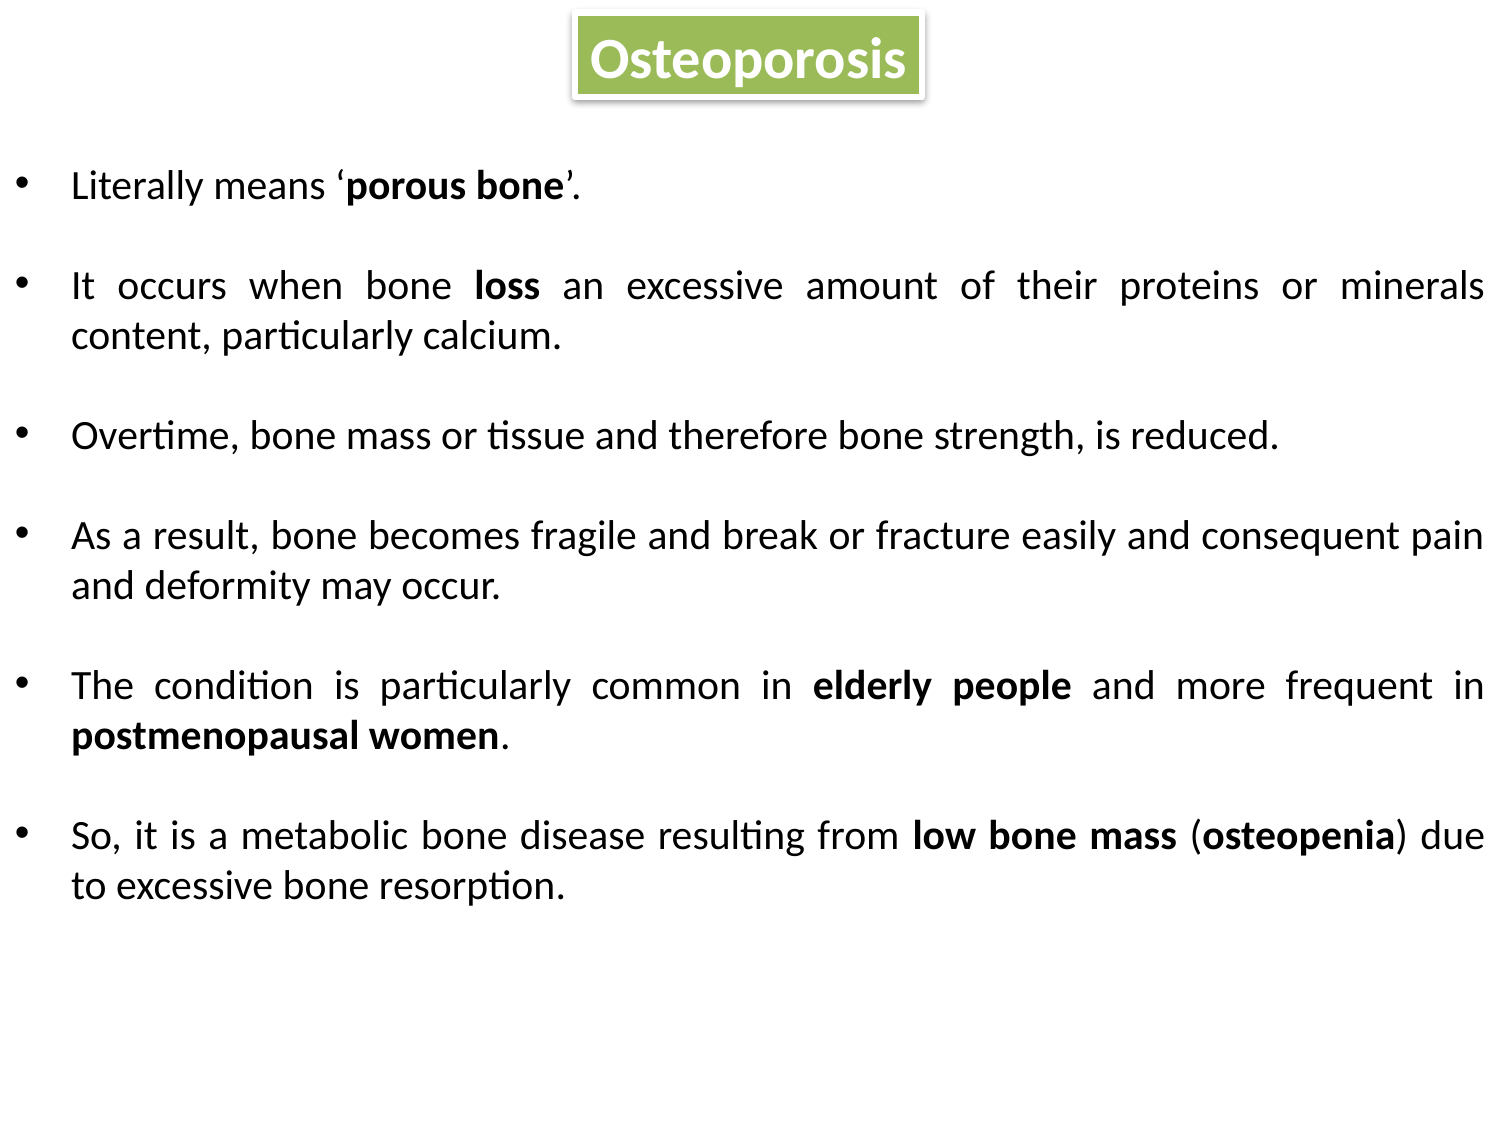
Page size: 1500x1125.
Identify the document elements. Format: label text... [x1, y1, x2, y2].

text_box Literally means ‘porous bone’. It occurs when bone loss an excessive amount of their proteins or minerals content, particularly calcium. Overtime, bone mass or tissue and therefore bone strength, is reduced. As a result, bone becomes fragile and break or fracture easily and consequent pain and deformity may occur. The condition is particularly common in elderly people and more frequent in postmenopausal women. So, it is a metabolic bone disease resulting from low bone mass (osteopenia) due to excessive bone resorption. [0, 149, 1500, 916]
text_box Osteoporosis [572, 9, 925, 100]
